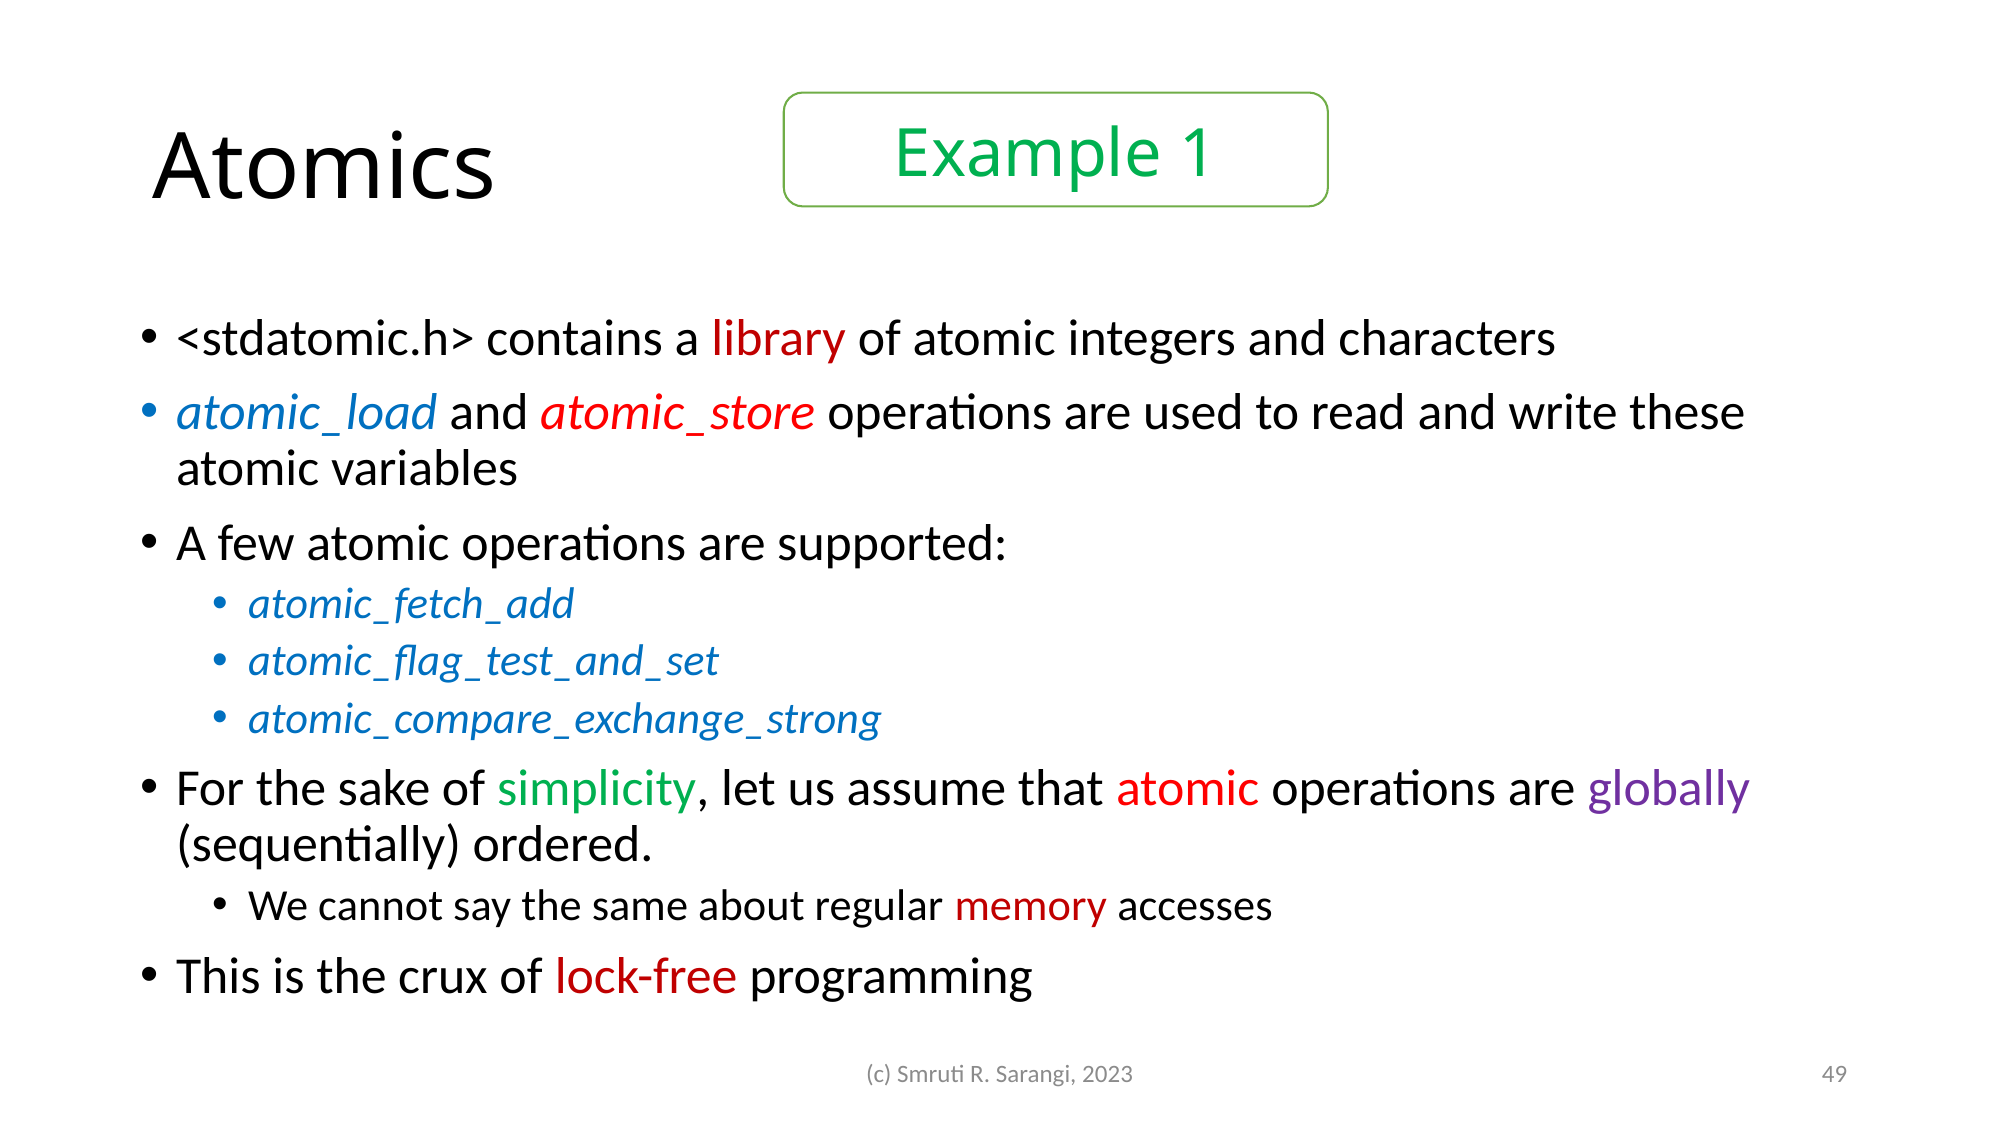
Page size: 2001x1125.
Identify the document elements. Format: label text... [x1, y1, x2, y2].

footer (c) Smruti R. Sarangi, 2023 [662, 1042, 1338, 1103]
slide_number 49 [1412, 1042, 1863, 1103]
list <stdatomic.h> contains a library of atomic integers and characters atomic_load and atomic_store operations are used to read and write these atomic variables A few atomic operations are supported: atomic_fetch_add atomic_flag_test_and_set atomic_compare_exchange_strong For the sake of simplicity, let us assume that atomic operations are globally (sequentially) ordered. We cannot say the same about regular memory accesses This is the crux of lock-free programming [125, 303, 1850, 1017]
title Atomics [137, 59, 1863, 278]
text_box Example 1 [782, 91, 1329, 208]
